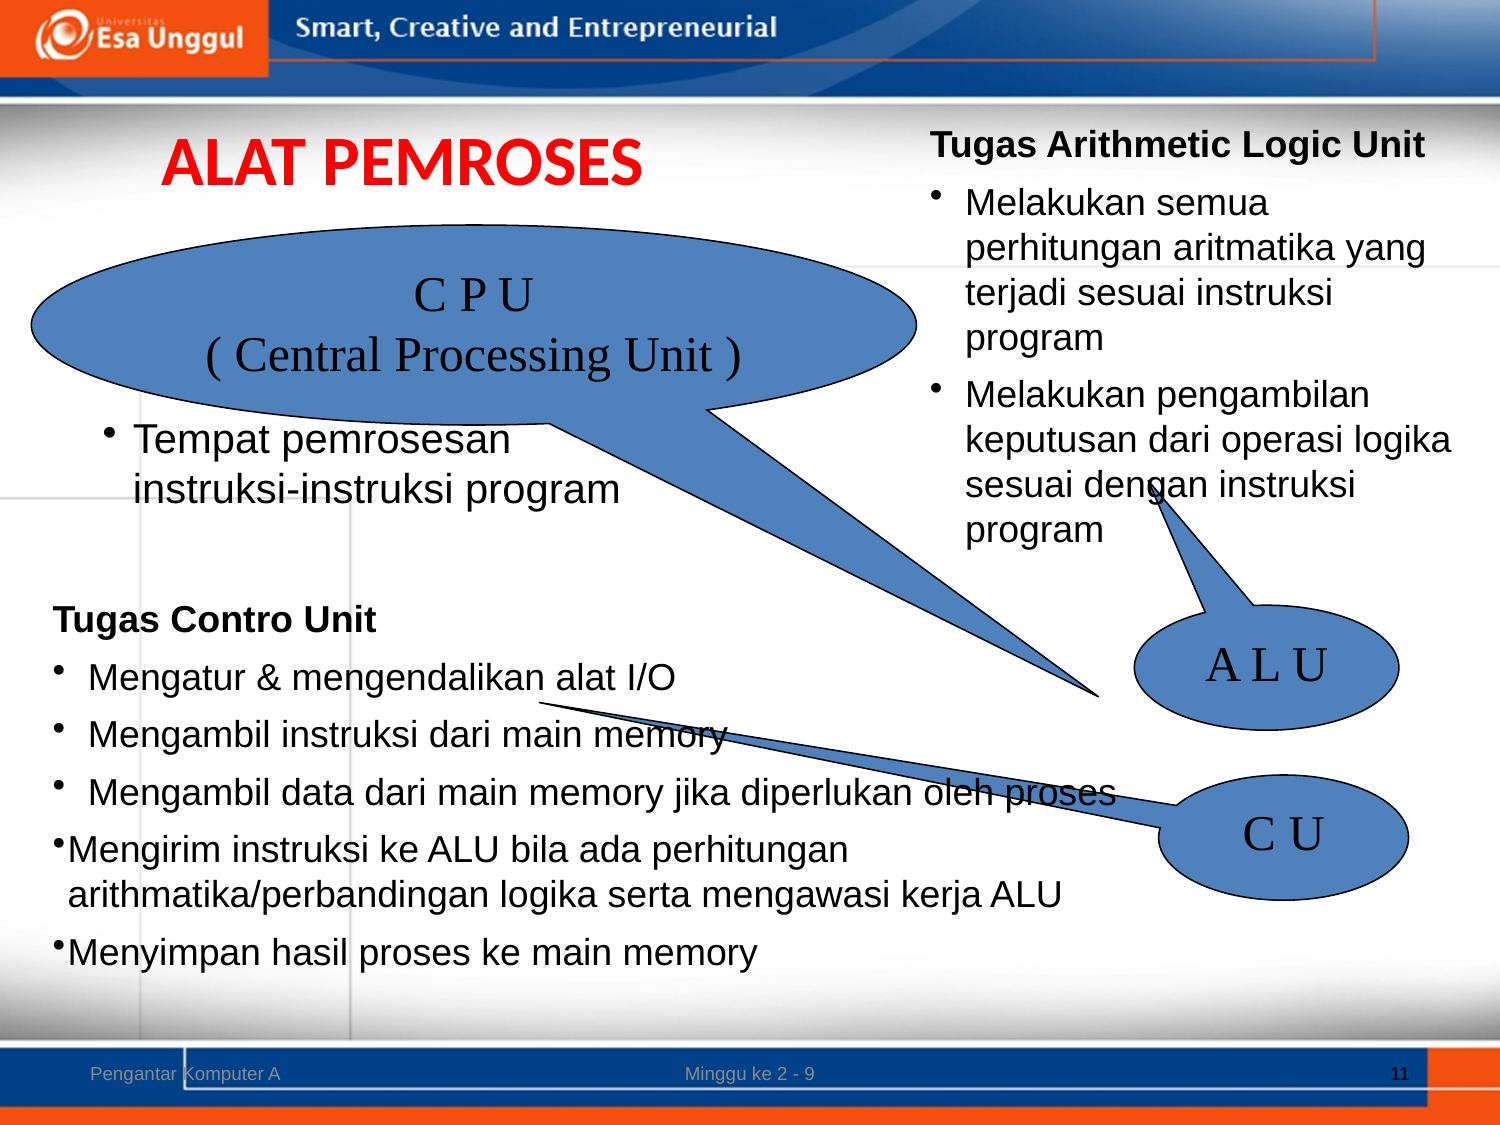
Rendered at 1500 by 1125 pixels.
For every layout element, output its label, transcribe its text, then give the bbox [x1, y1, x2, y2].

footer Minggu ke 2 - 9 [512, 1042, 988, 1103]
text_box Tempat pemrosesan instruksi-instruksi program [87, 404, 675, 587]
text_box C P U ( Central Processing Unit ) [31, 224, 949, 587]
text_box Tugas Arithmetic Logic Unit Melakukan semua perhitungan aritmatika yang terjadi sesuai instruksi program Melakukan pengambilan keputusan dari operasi logika sesuai dengan instruksi program [914, 112, 1478, 558]
text_box C U [1138, 774, 1409, 901]
text_box Tugas Contro Unit Mengatur & mengendalikan alat I/O Mengambil instruksi dari main memory Mengambil data dari main memory jika diperlukan oleh proses Mengirim instruksi ke ALU bila ada perhitungan arithmatika/perbandingan logika serta mengawasi kerja ALU Menyimpan hasil proses ke main memory [37, 587, 1138, 981]
slide_number 11 [1074, 1042, 1425, 1103]
title ALAT PEMROSES [37, 88, 769, 227]
picture [0, 0, 1500, 1125]
slide_number Pengantar Komputer A [75, 1042, 425, 1103]
text_box A L U [1138, 558, 1399, 731]
